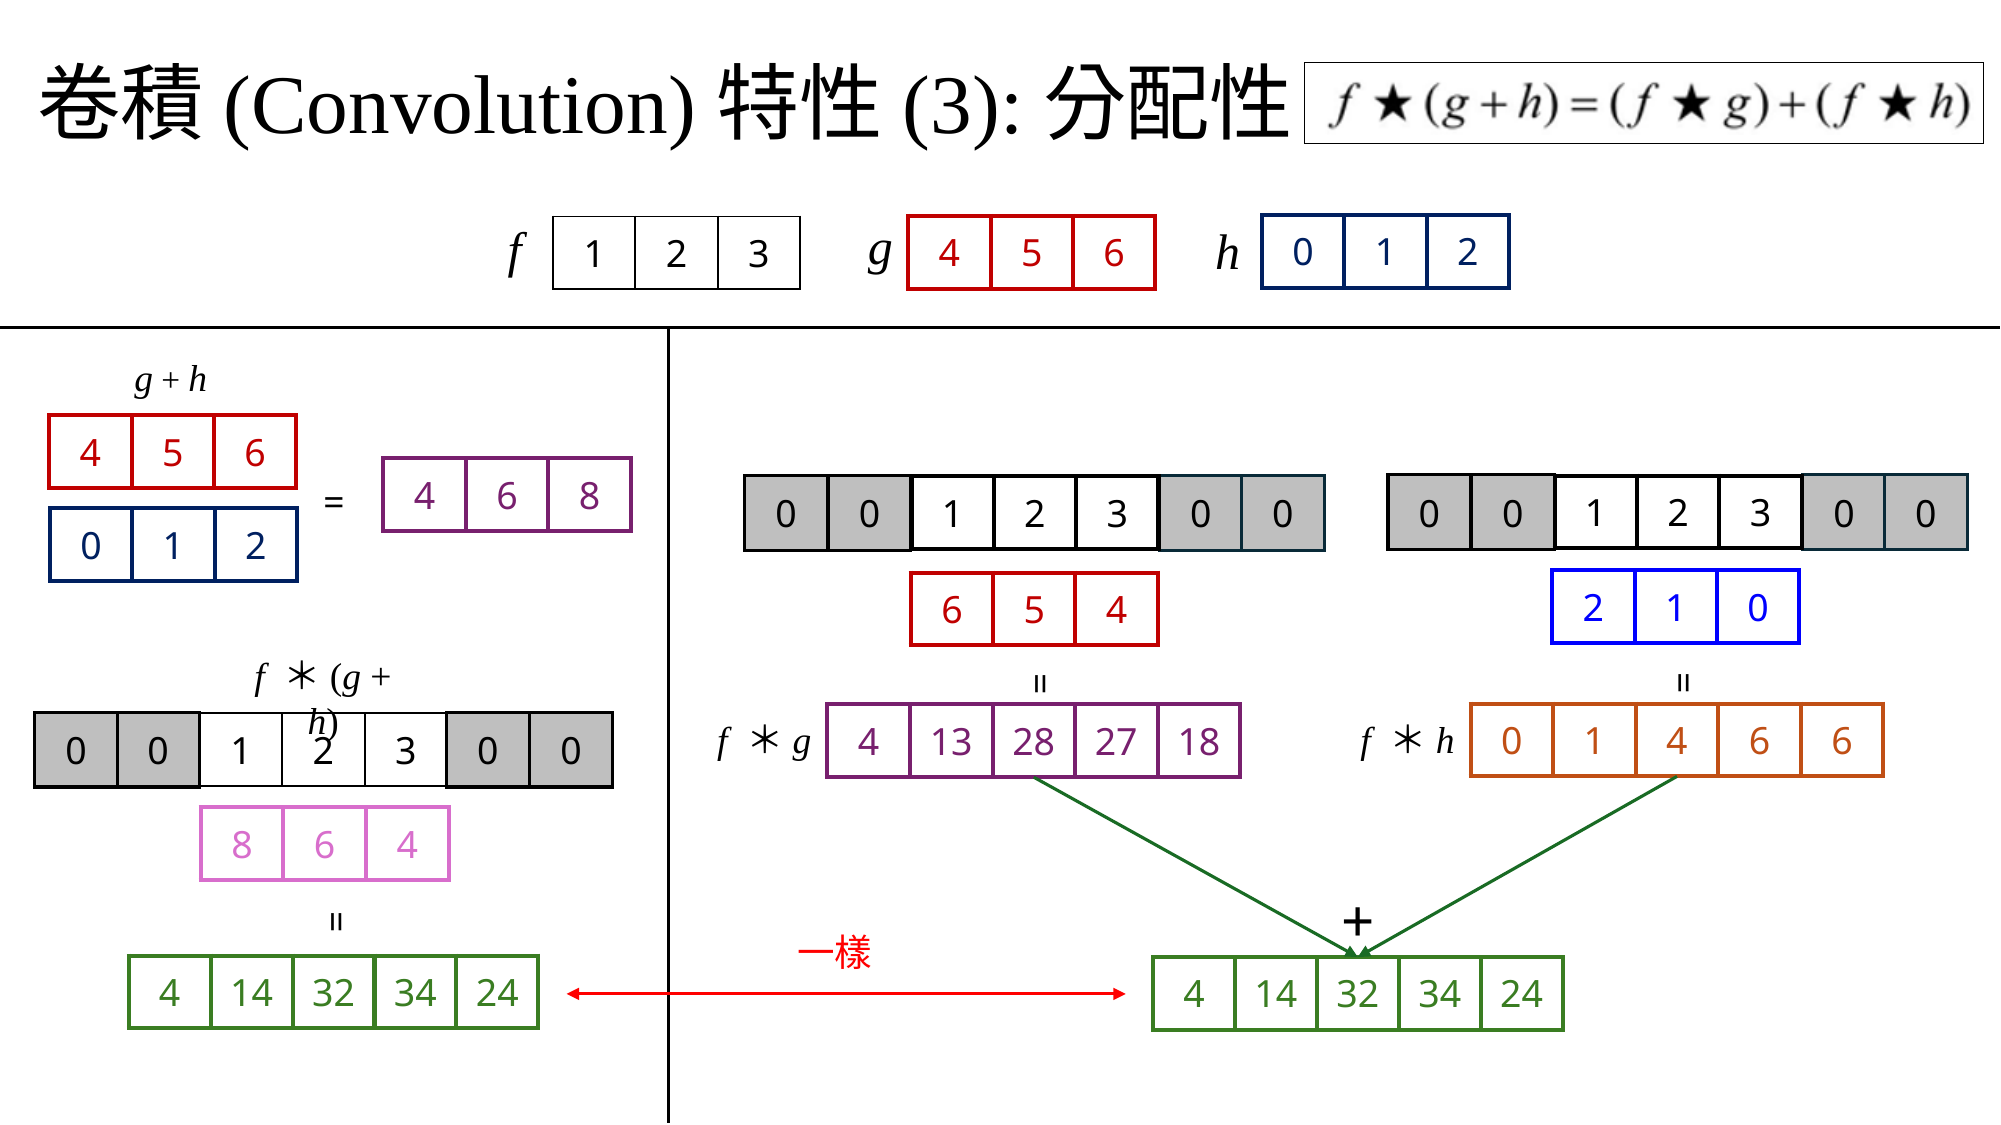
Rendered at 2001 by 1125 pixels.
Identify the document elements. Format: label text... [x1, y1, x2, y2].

table_header 4 [1638, 706, 1716, 774]
table_header 3 [366, 714, 445, 785]
table_header 6 [285, 809, 364, 878]
table_header 6 [1720, 706, 1799, 774]
text_box 0 [1240, 474, 1326, 552]
table_header 2 [636, 217, 717, 288]
table_header 0 [1473, 706, 1551, 774]
text_box = [324, 458, 360, 535]
table_header 2 [217, 510, 295, 579]
table_header 34 [1401, 959, 1479, 1028]
text_box 0 [1158, 474, 1240, 552]
text_box f ＊g [702, 709, 827, 769]
table_header 6 [913, 575, 991, 643]
text_box f [492, 210, 537, 286]
text_box 一樣 [782, 921, 888, 981]
text_box 0 [1883, 473, 1969, 551]
table_header 1 [1346, 217, 1425, 286]
text_box = [996, 658, 1072, 694]
table_header 18 [1160, 706, 1238, 775]
table_header 27 [1077, 706, 1156, 775]
table_header 4 [1155, 959, 1233, 1028]
table_header 5 [995, 575, 1073, 643]
text_box 0 [1386, 473, 1472, 551]
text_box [1033, 776, 1357, 958]
table_header 4 [1077, 575, 1156, 643]
table_header 5 [993, 218, 1071, 287]
table_header 24 [458, 958, 536, 1026]
table_header 1 [554, 217, 634, 288]
table_header 3 [1721, 478, 1800, 546]
text_box f ＊(g + h) [221, 644, 425, 712]
table_header 1 [914, 478, 992, 547]
table_header 6 [468, 460, 546, 529]
text_box f ＊h [1345, 708, 1470, 768]
table_header 3 [719, 217, 799, 288]
text_box 卷積(Convolution)特性(3):分配性 [0, 42, 1331, 158]
table_header 8 [203, 809, 281, 878]
table_header 14 [1237, 959, 1315, 1028]
table_header 6 [1803, 706, 1881, 774]
table_header 0 [1264, 217, 1342, 286]
text_box 0 [445, 711, 528, 789]
table_header 28 [995, 706, 1073, 775]
table_header 4 [910, 218, 989, 287]
table_header 1 [201, 714, 281, 785]
table_header 0 [52, 510, 130, 579]
table_header 6 [1075, 218, 1153, 287]
text_box = [292, 896, 369, 932]
table_header 34 [377, 958, 454, 1026]
text_box 0 [743, 474, 829, 552]
table_header 13 [912, 706, 991, 775]
table_header 1 [1557, 478, 1635, 546]
text_box + [1326, 958, 1390, 962]
table_header 8 [550, 460, 629, 529]
table_header 5 [134, 417, 212, 486]
table_header 24 [1483, 959, 1561, 1028]
table_header 2 [996, 478, 1074, 547]
text_box 0 [528, 711, 614, 789]
table_header 32 [295, 958, 372, 1026]
table_header 1 [1637, 572, 1715, 641]
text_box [1357, 775, 1678, 958]
table_header 14 [213, 958, 291, 1026]
table_header 4 [131, 958, 209, 1026]
table_header 4 [385, 460, 464, 529]
table_header 4 [368, 809, 447, 878]
table_header 2 [283, 714, 364, 785]
table_header 4 [51, 417, 130, 486]
table_header 6 [216, 417, 294, 486]
table_header 2 [1554, 572, 1633, 641]
table_header 32 [1319, 959, 1397, 1028]
table_header 2 [1639, 478, 1717, 546]
text_box = [1639, 657, 1716, 693]
picture [1304, 62, 1984, 145]
text_box h [1200, 212, 1255, 287]
table_header 2 [1429, 217, 1507, 286]
table_header 3 [1078, 478, 1156, 547]
text_box 0 [1472, 473, 1556, 551]
table_header 0 [1719, 572, 1797, 641]
table_header 1 [1555, 706, 1634, 774]
table_header 1 [134, 510, 213, 579]
text_box 0 [829, 474, 912, 552]
text_box 0 [33, 711, 119, 789]
text_box g + h [119, 346, 223, 407]
text_box 0 [119, 711, 201, 789]
text_box g [853, 206, 908, 282]
table_header 4 [829, 706, 908, 775]
text_box 0 [1801, 473, 1883, 551]
